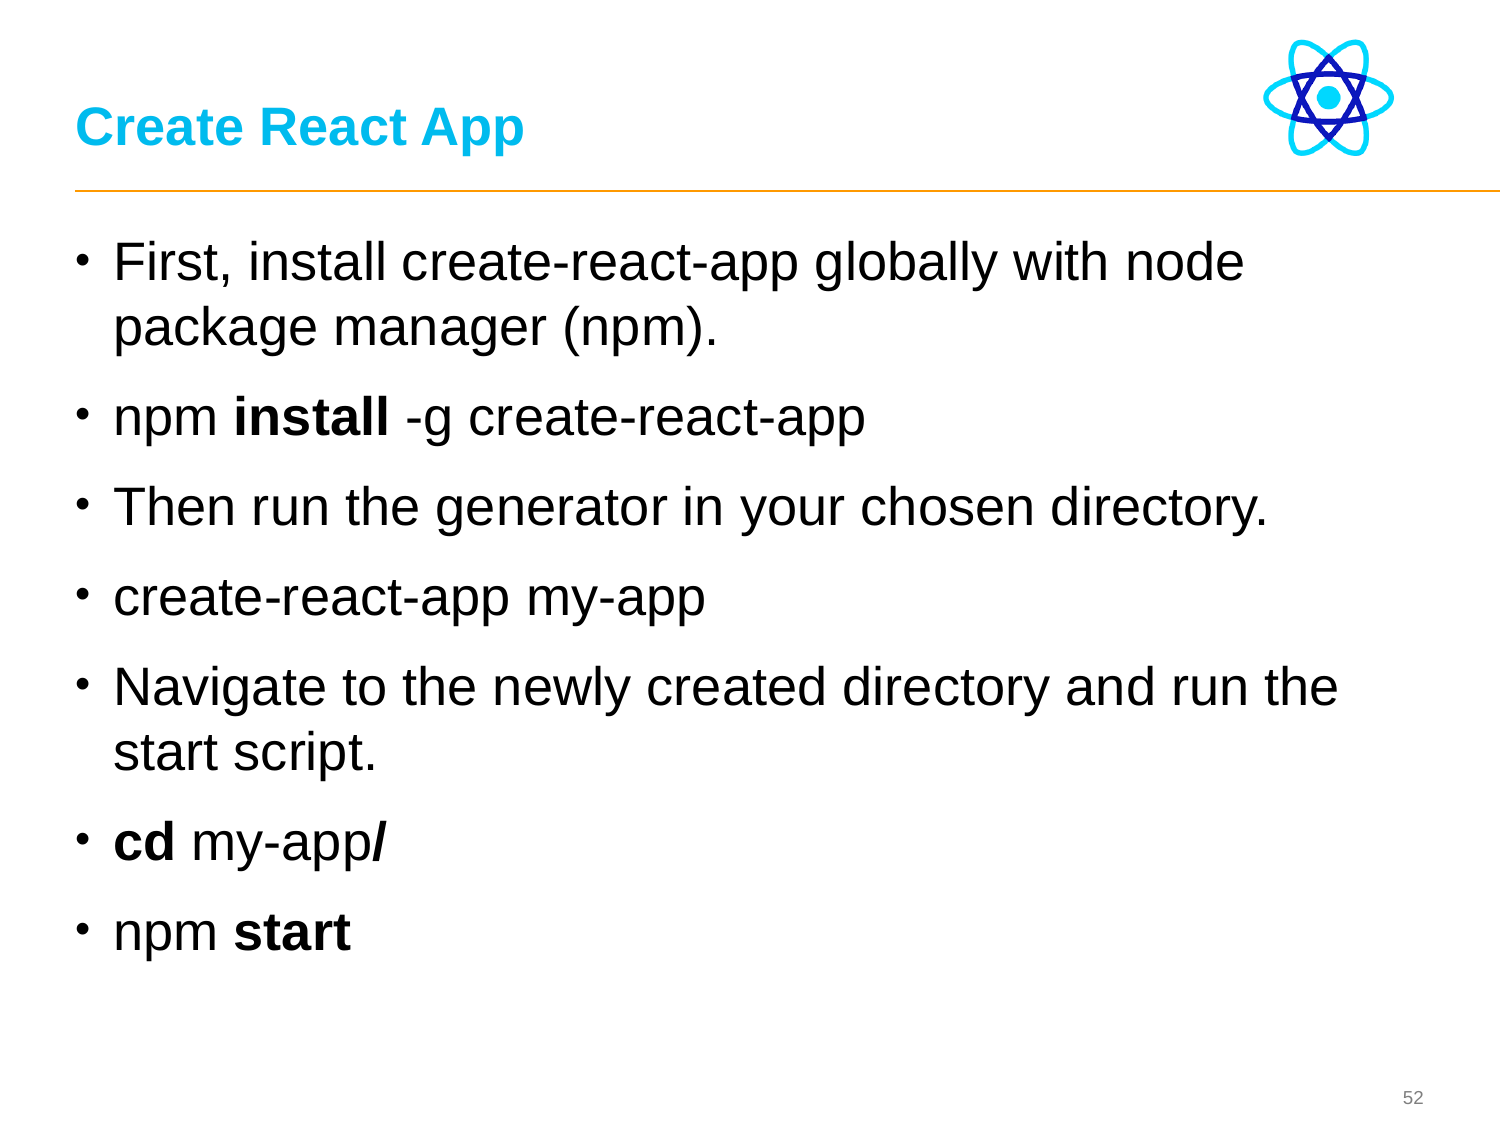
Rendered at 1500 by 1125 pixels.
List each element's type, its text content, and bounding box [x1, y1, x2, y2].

list First, install create-react-app globally with node package manager (npm). npm install -g create-react-app Then run the generator in your chosen directory. create-react-app my-app Navigate to the newly created directory and run the start script. cd my-app/ npm start [75, 226, 1425, 1018]
title Create React App [75, 27, 1422, 157]
